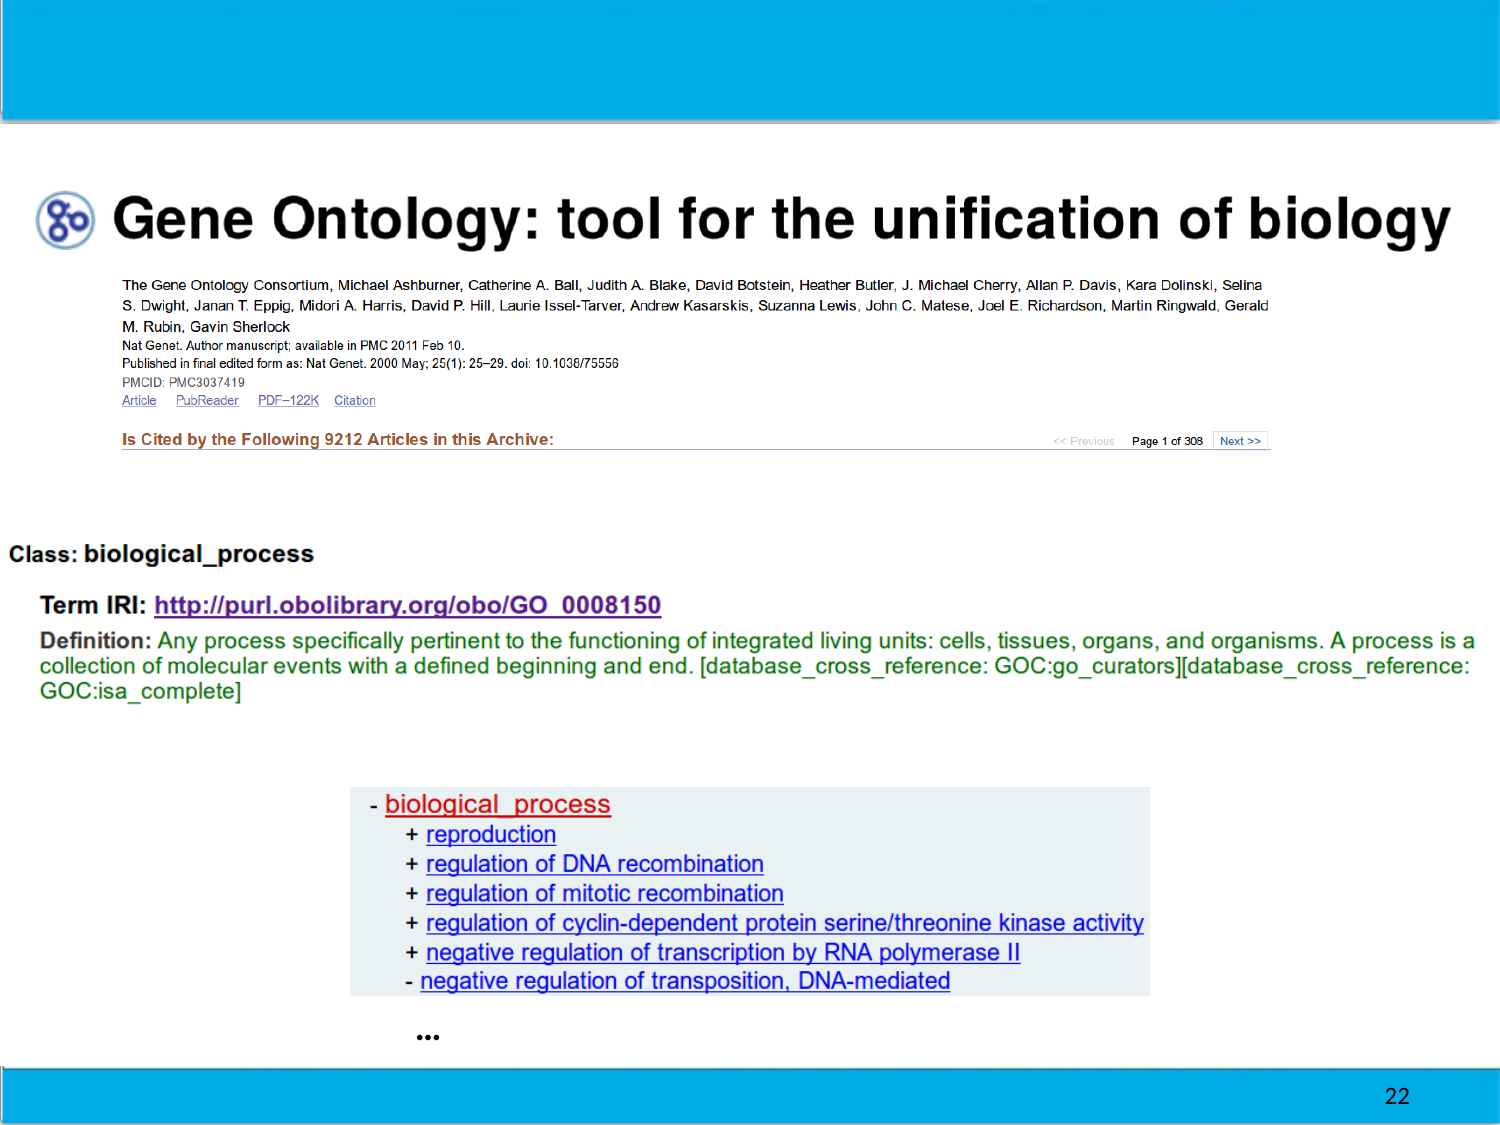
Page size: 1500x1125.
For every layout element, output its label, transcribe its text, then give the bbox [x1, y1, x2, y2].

picture [349, 787, 1151, 996]
picture [114, 274, 1276, 459]
text_box … [399, 1004, 513, 1055]
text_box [24, 175, 1463, 277]
picture [0, 0, 1500, 124]
picture [4, 537, 1496, 712]
picture [0, 1066, 1500, 1125]
